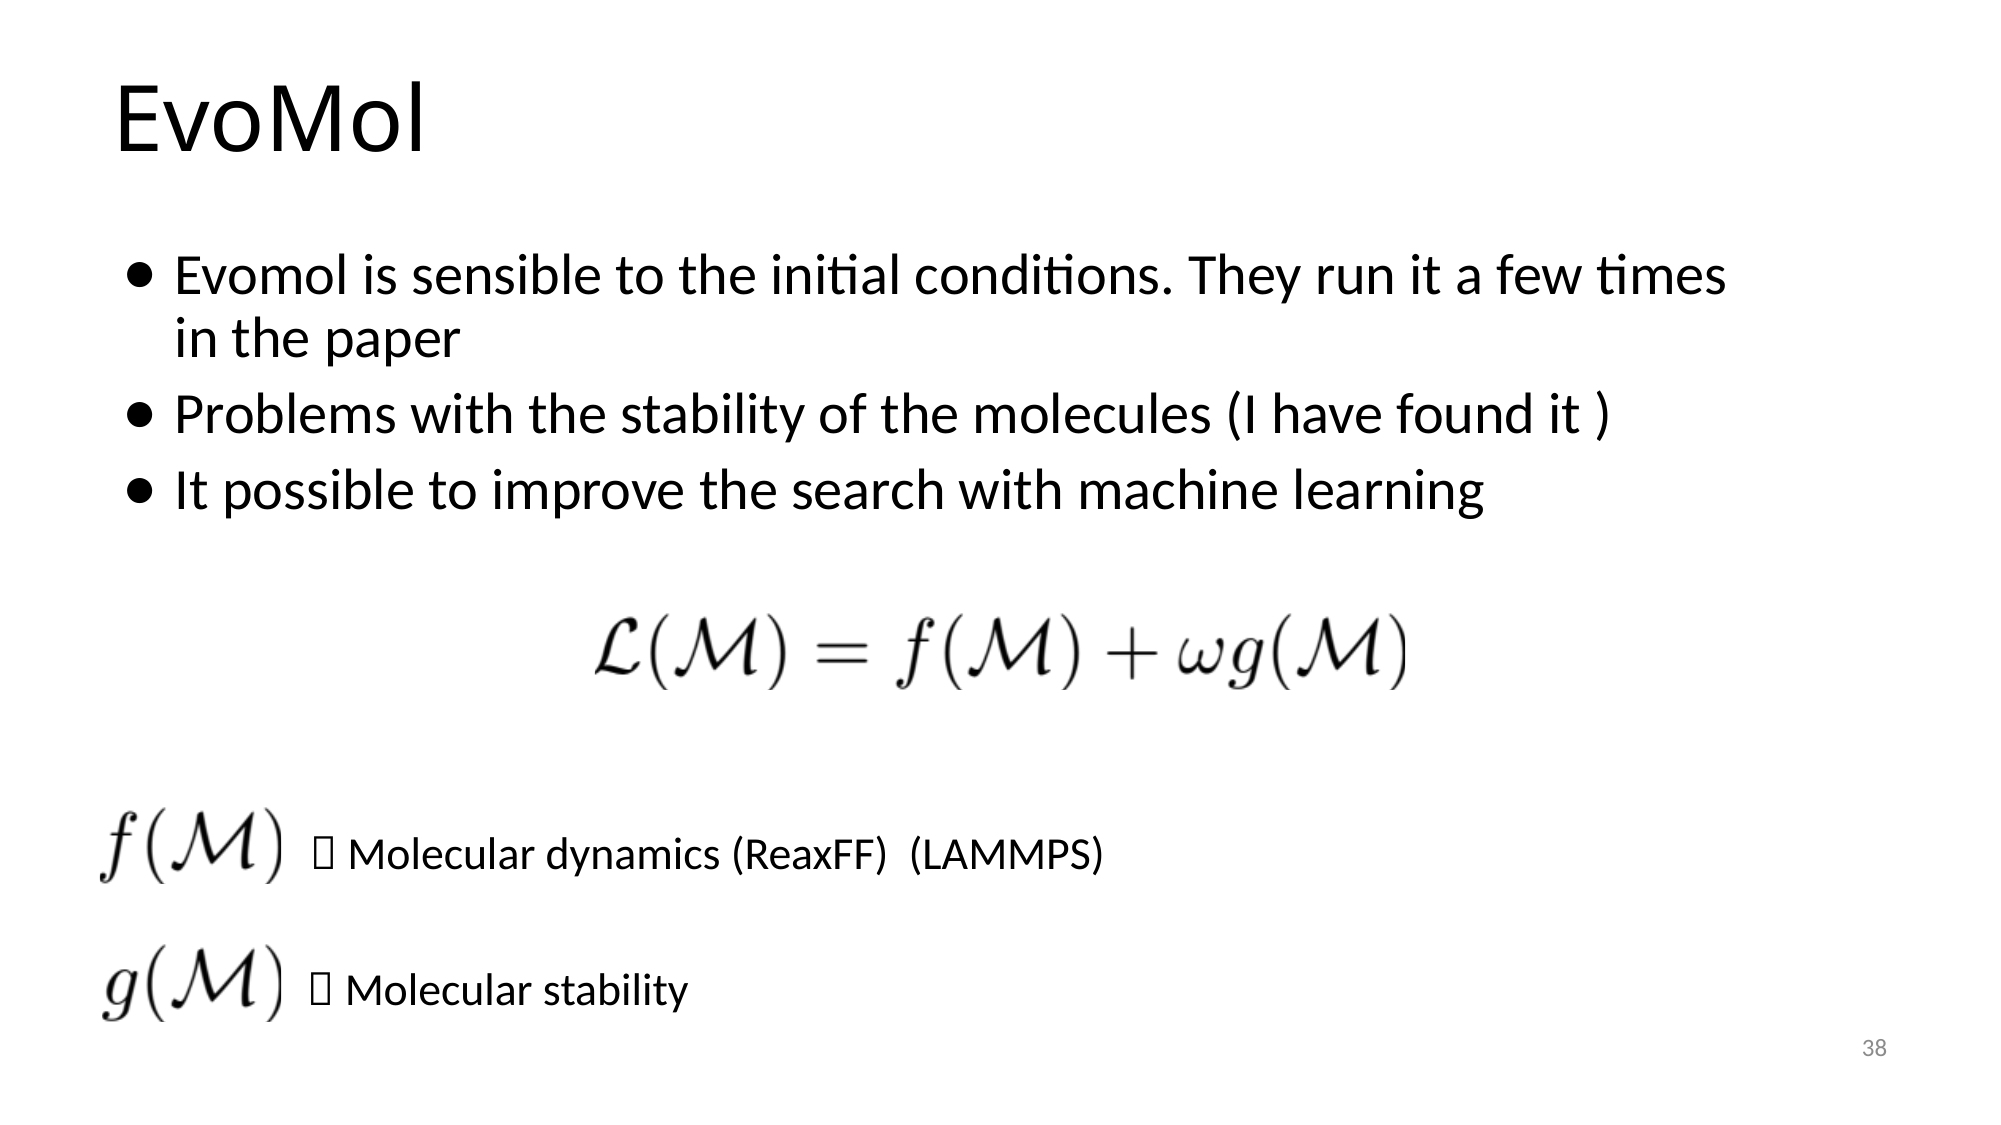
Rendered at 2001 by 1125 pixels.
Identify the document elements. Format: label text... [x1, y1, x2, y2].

picture [594, 612, 1406, 690]
list Evomol is sensible to the initial conditions. They run it a few times in the paper Problems with the stability of the molecules (I have found it ) It possible to improve the search with machine learning [99, 237, 1757, 988]
picture [102, 944, 282, 1022]
text_box  Molecular stability [292, 952, 704, 1022]
picture [99, 806, 282, 884]
slide_number 38 [1433, 1025, 1900, 1100]
text_box  Molecular dynamics (ReaxFF) (LAMMPS) [294, 815, 1121, 886]
title EvoMol [99, 52, 1900, 178]
